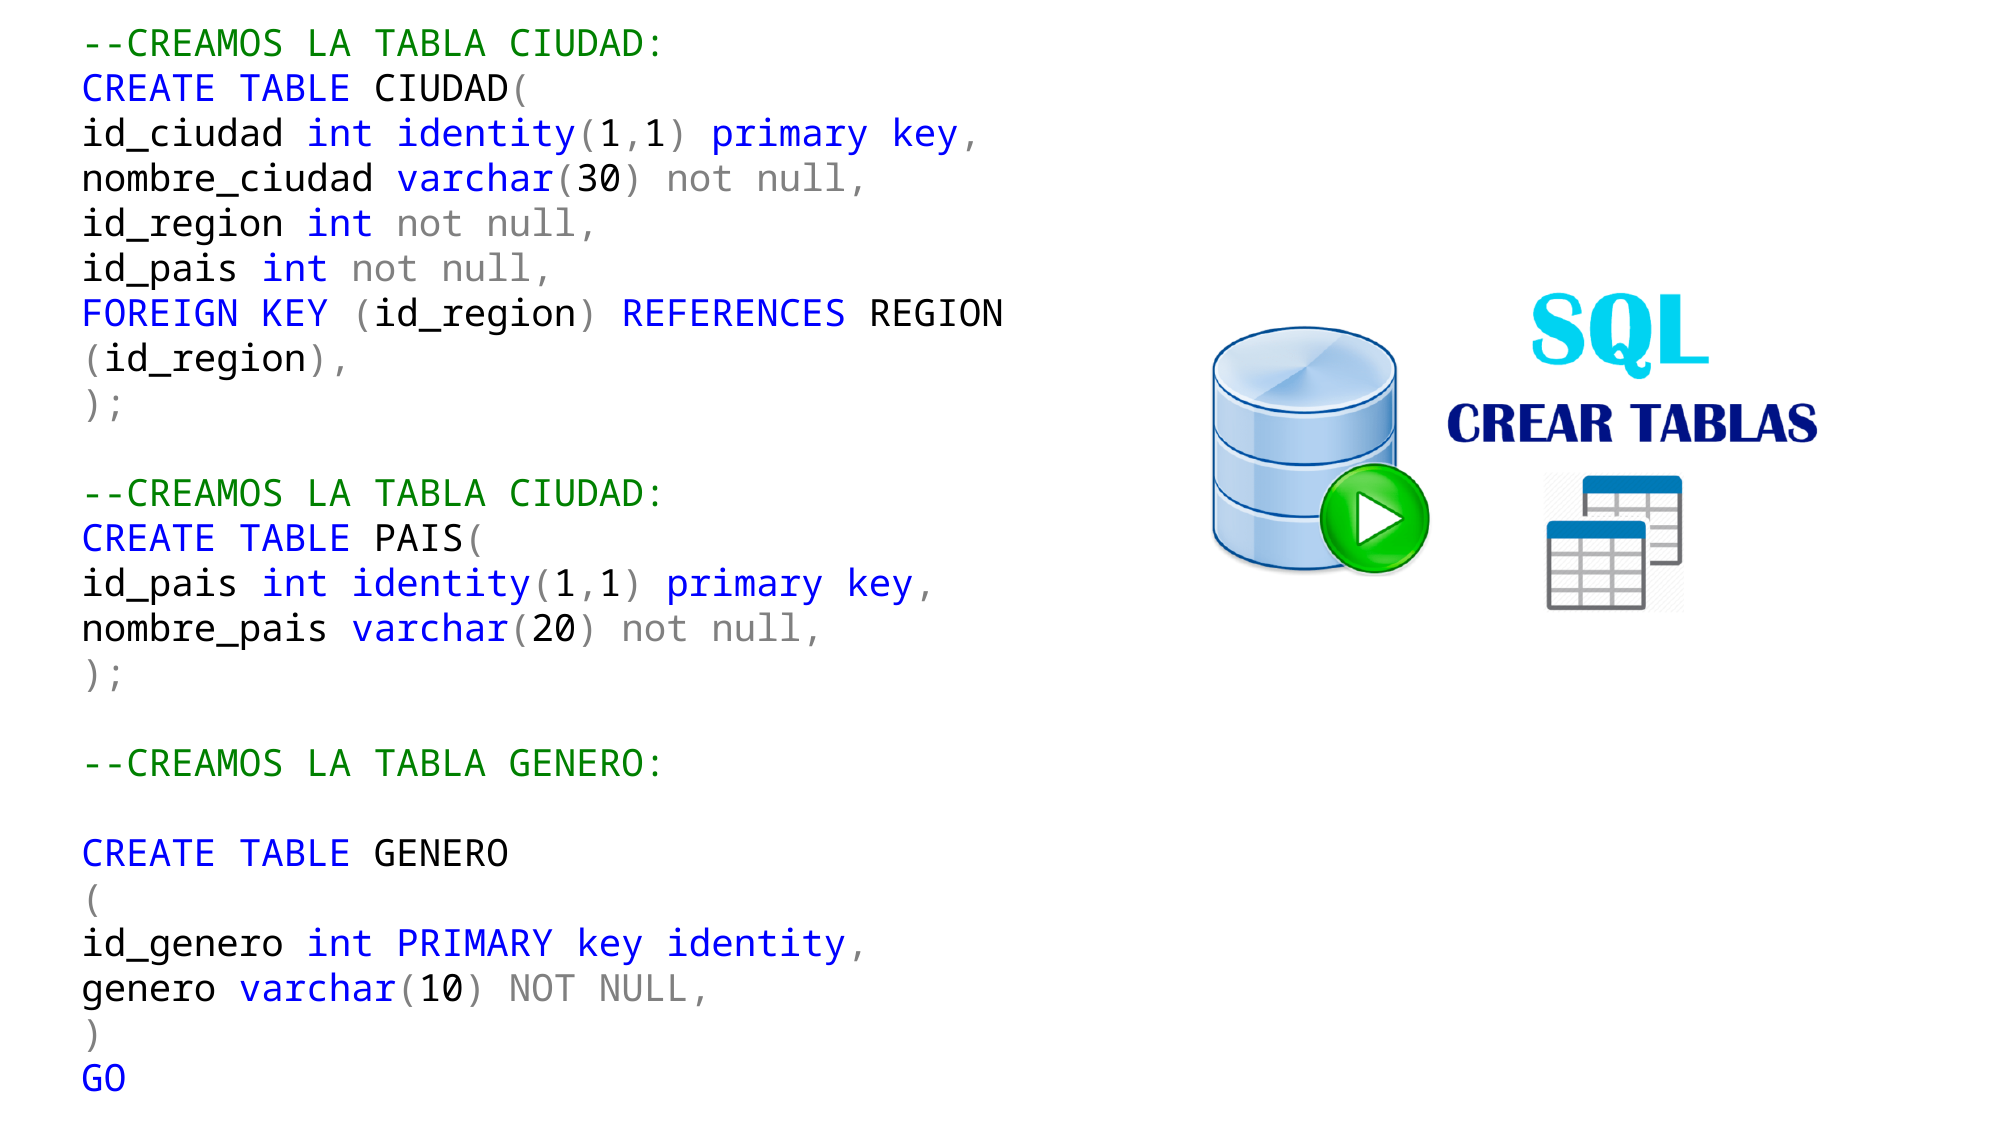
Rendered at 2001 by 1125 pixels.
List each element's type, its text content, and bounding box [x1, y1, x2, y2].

picture [1177, 283, 1855, 630]
text_box --CREAMOS LA TABLA CIUDAD: CREATE TABLE CIUDAD( id_ciudad int identity(1,1) primary key, nombre_ciudad varchar(30) not null, id_region int not null, id_pais int not null, FOREIGN KEY (id_region) REFERENCES REGION (id_region), ); --CREAMOS LA TABLA CIUDAD: CREATE TABLE PAIS( id_pais int identity(1,1) primary key, nombre_pais varchar(20) not null, ); --CREAMOS LA TABLA GENERO: CREATE TABLE GENERO ( id_genero int PRIMARY key identity, genero varchar(10) NOT NULL, ) GO [66, 11, 1067, 1107]
